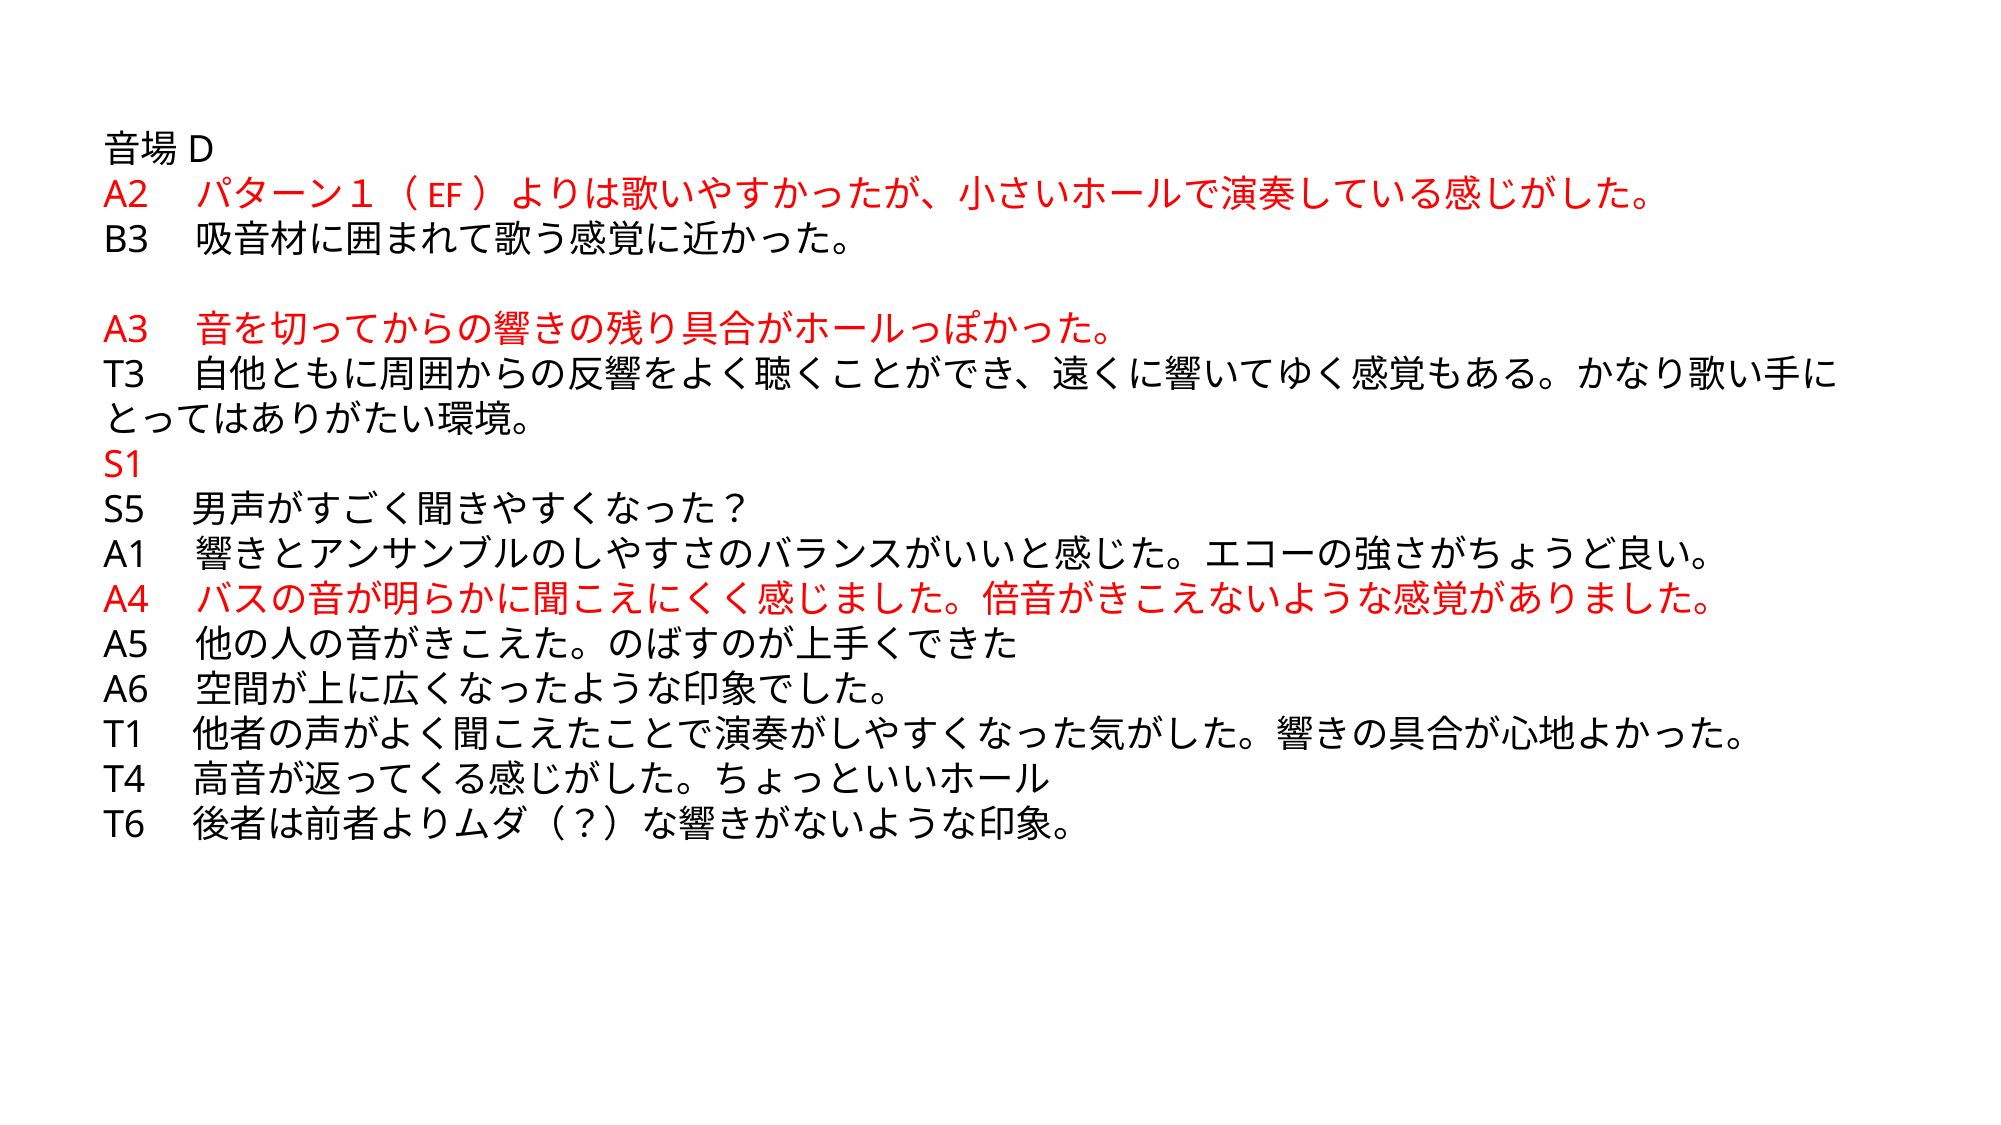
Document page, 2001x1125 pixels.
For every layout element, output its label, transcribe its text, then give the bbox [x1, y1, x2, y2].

text_box 音場D A2 パターン１（EF）よりは歌いやすかったが、小さいホールで演奏している感じがした。 B3 吸音材に囲まれて歌う感覚に近かった。 A3 音を切ってからの響きの残り具合がホールっぽかった。 T3 自他ともに周囲からの反響をよく聴くことができ、遠くに響いてゆく感覚もある。かなり歌い手にとってはありがたい環境。 S1 S5 男声がすごく聞きやすくなった？ A1 響きとアンサンブルのしやすさのバランスがいいと感じた。エコーの強さがちょうど良い。 A4 バスの音が明らかに聞こえにくく感じました。倍音がきこえないような感覚がありました。 A5 他の人の音がきこえた。のばすのが上手くできた A6 空間が上に広くなったような印象でした。 T1 他者の声がよく聞こえたことで演奏がしやすくなった気がした。響きの具合が心地よかった。 T4 高音が返ってくる感じがした。ちょっといいホール T6 後者は前者よりムダ（？）な響きがないような印象。 [88, 117, 1896, 853]
